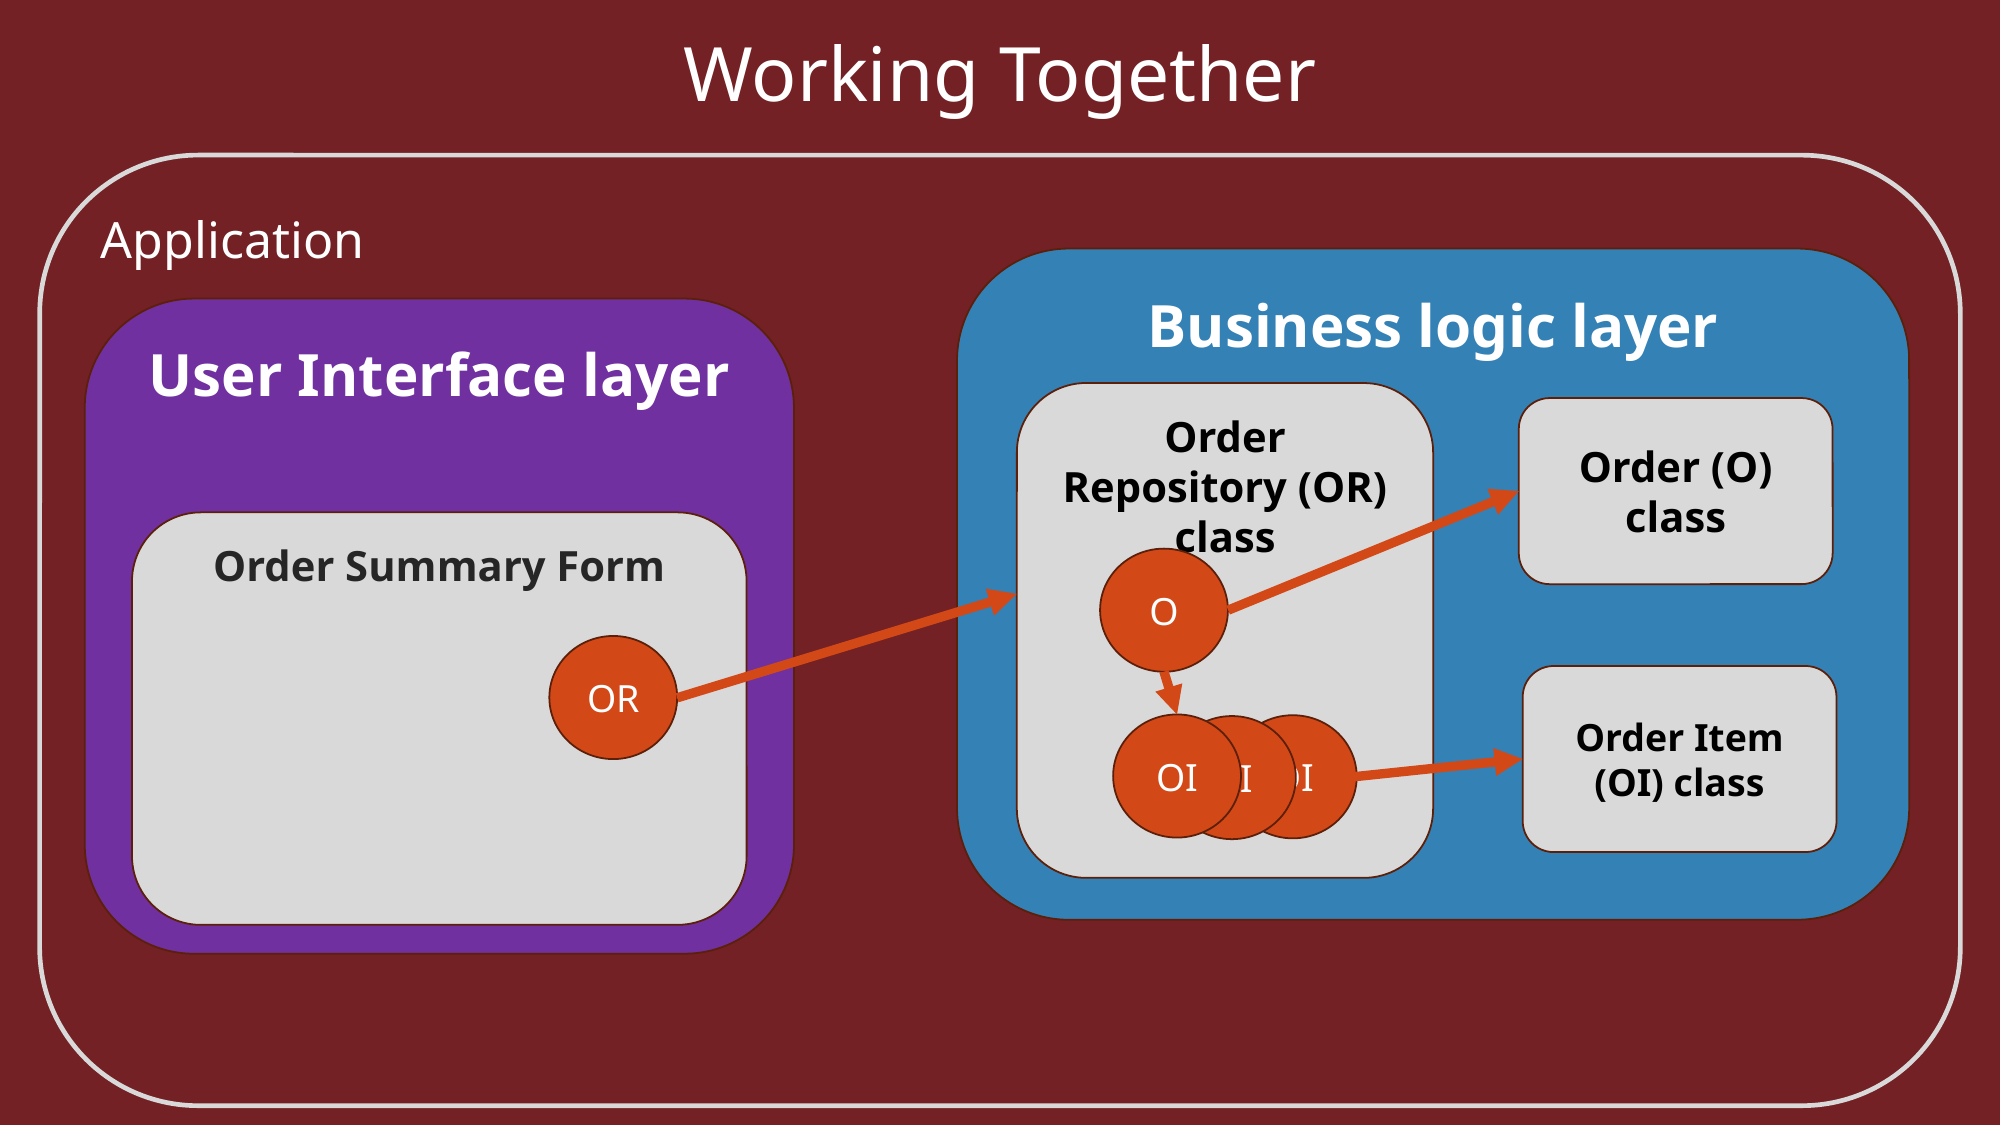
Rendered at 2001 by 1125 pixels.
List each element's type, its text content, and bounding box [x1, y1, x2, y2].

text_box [1163, 671, 1178, 715]
text_box Application [38, 154, 1962, 1107]
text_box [676, 593, 1018, 699]
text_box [1343, 758, 1523, 779]
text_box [1227, 490, 1519, 611]
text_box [956, 248, 1910, 920]
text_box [1112, 714, 1357, 840]
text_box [84, 298, 795, 954]
text_box Working Together [668, 19, 1332, 124]
